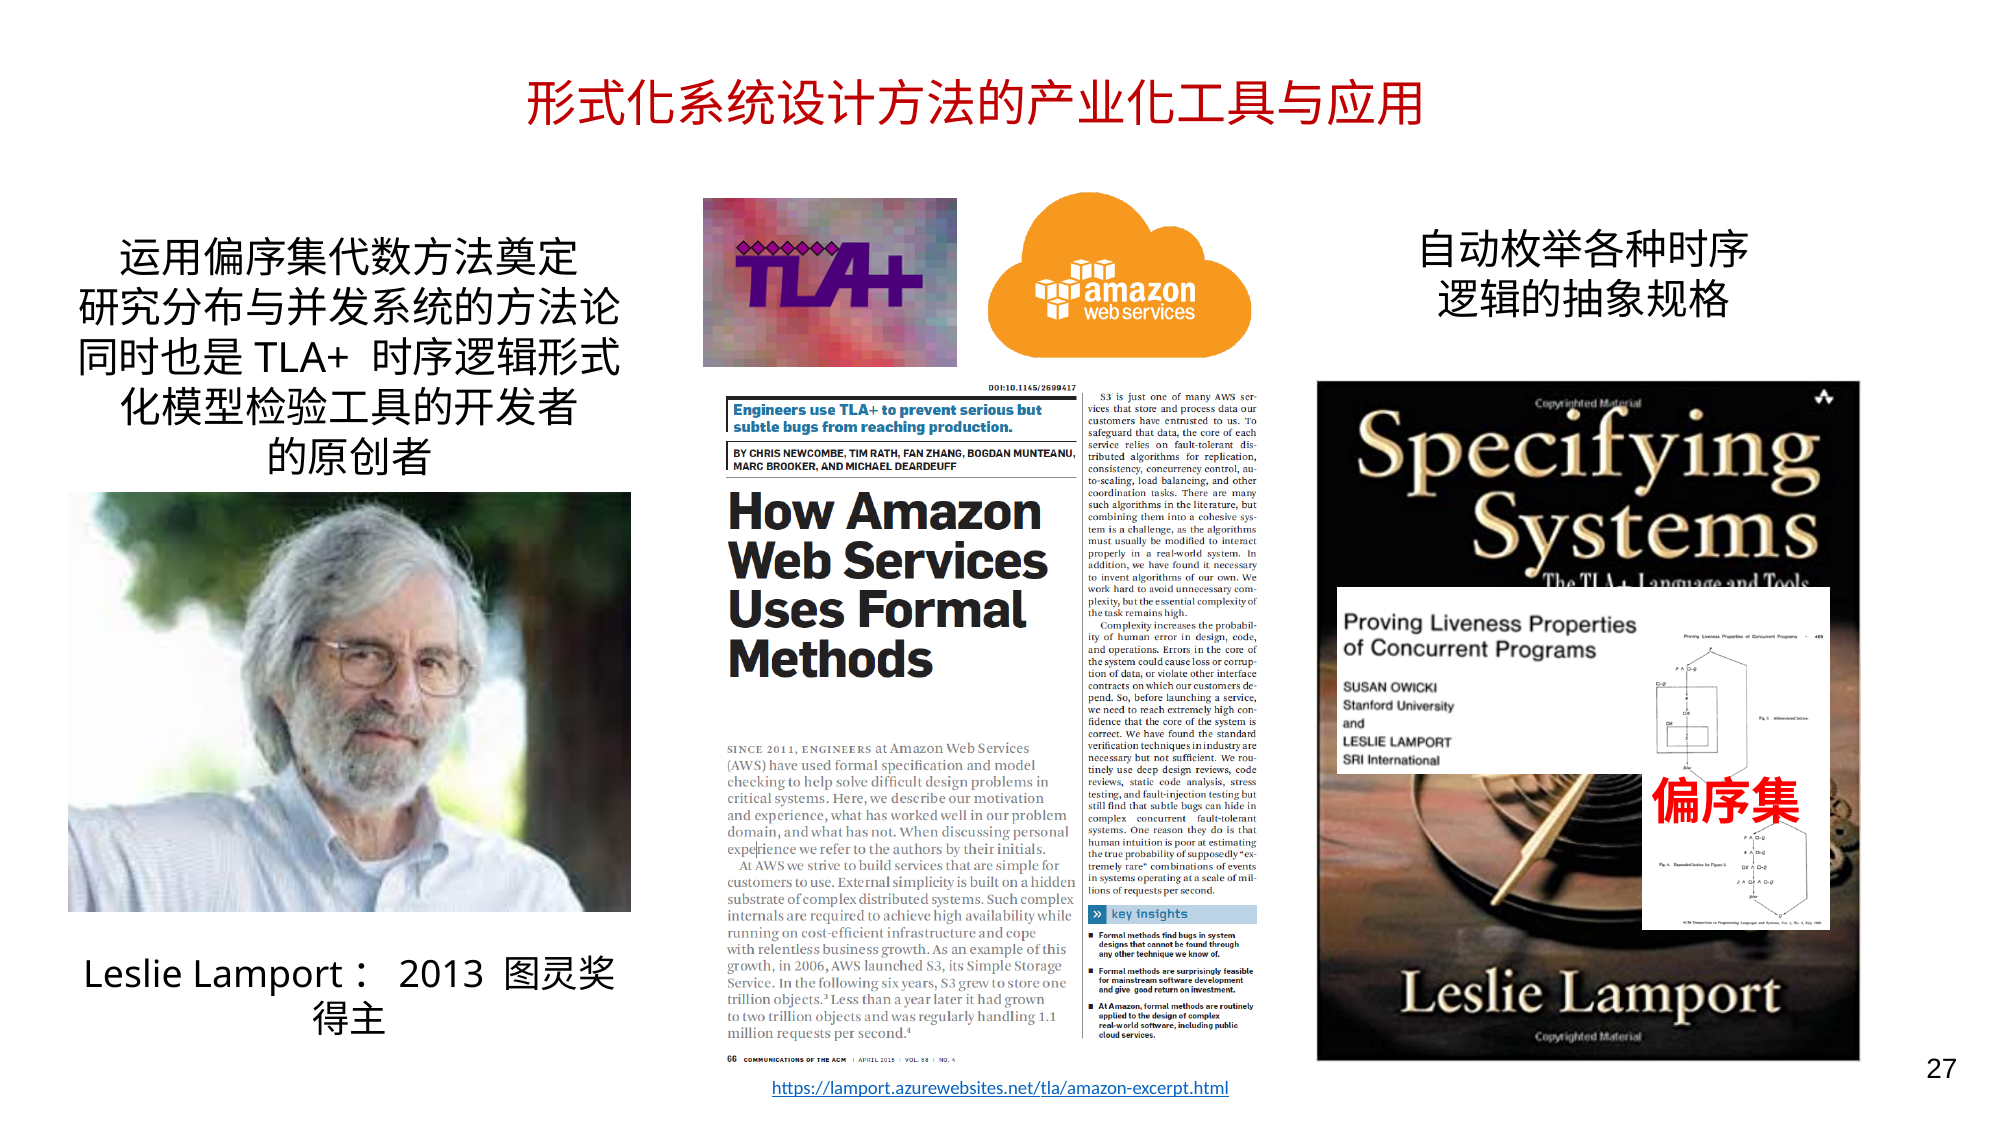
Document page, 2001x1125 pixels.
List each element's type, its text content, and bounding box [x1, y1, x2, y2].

text_box 自动枚举各种时序逻辑的抽象规格 [1399, 215, 1768, 330]
slide_number 27 [1522, 1037, 1973, 1097]
picture [984, 190, 1254, 360]
picture [703, 198, 957, 367]
picture [691, 375, 1270, 1069]
picture [68, 492, 631, 912]
text_box https://lamport.azurewebsites.net/tla/amazon-excerpt.html [756, 1069, 1244, 1106]
title 形式化系统设计方法的产业化工具与应用 [204, 63, 1748, 140]
picture [1316, 380, 1861, 1063]
text_box Leslie Lamport：2013 图灵奖得主 [57, 942, 642, 1047]
text_box 运用偏序集代数方法奠定 研究分布与并发系统的方法论 同时也是TLA+ 时序逻辑形式化模型检验工具的开发者 的原创者 [57, 222, 642, 538]
